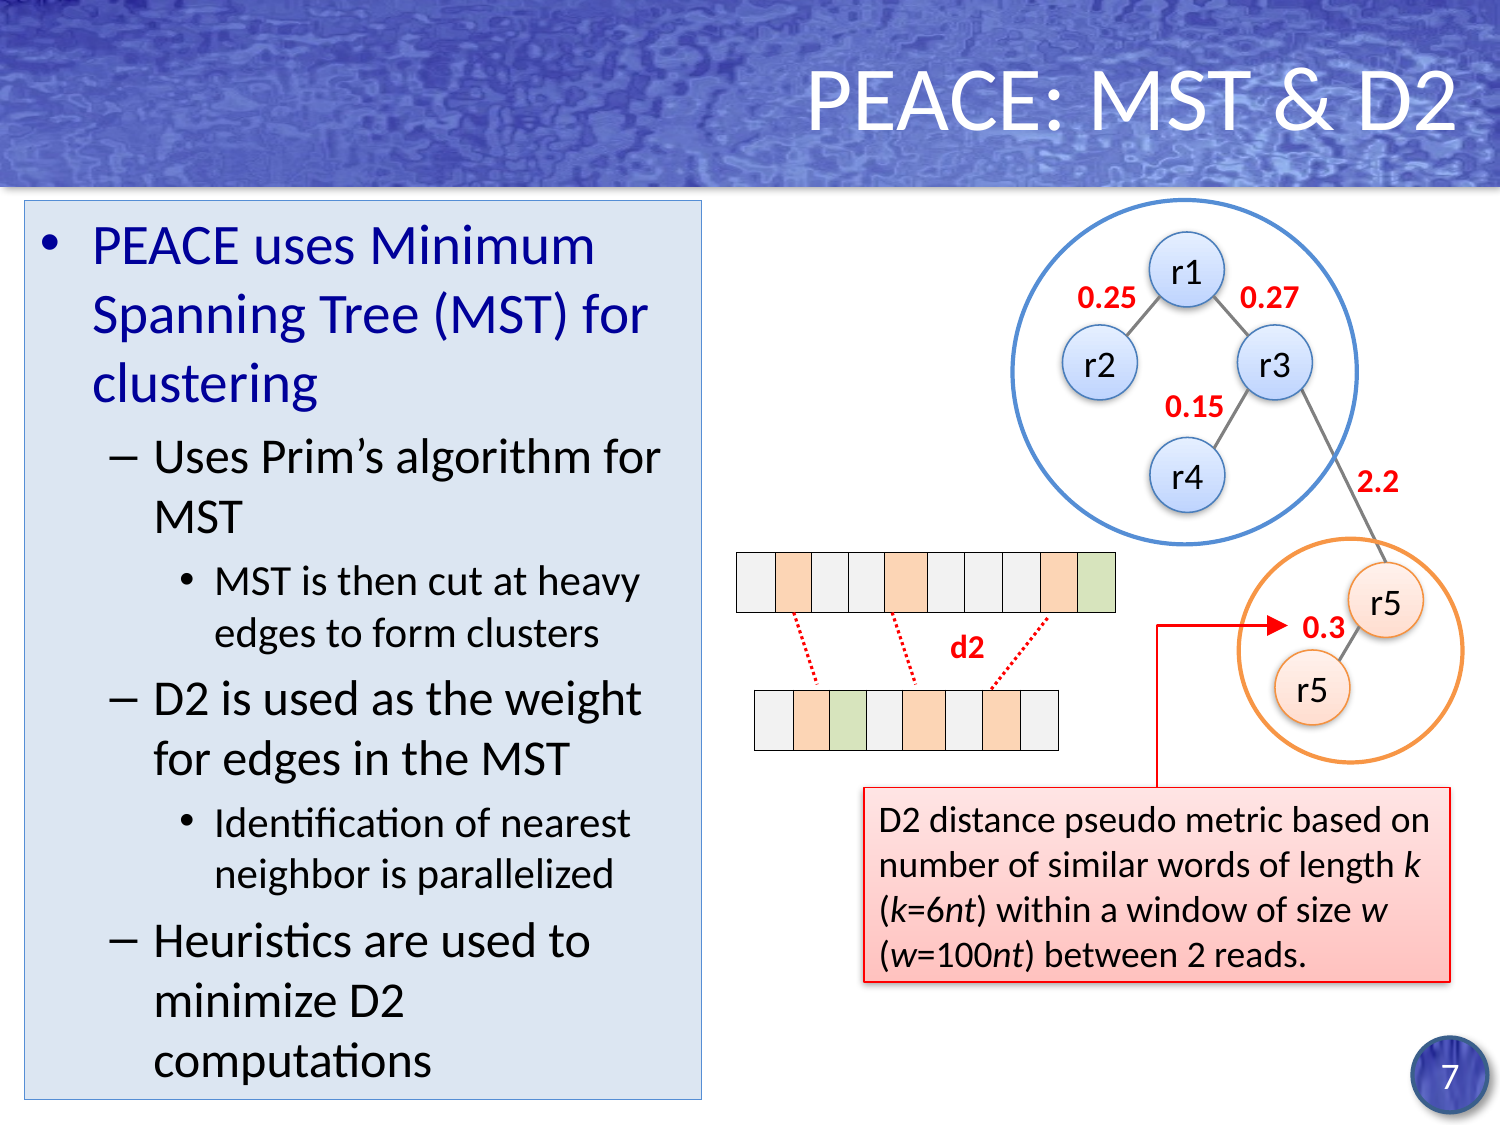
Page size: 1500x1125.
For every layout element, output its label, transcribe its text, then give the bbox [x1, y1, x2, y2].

table_header [983, 691, 1020, 750]
text_box [1010, 253, 1057, 491]
table_header [946, 691, 982, 750]
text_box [1338, 626, 1360, 662]
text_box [793, 612, 818, 685]
table_header [830, 691, 866, 750]
text_box D2 distance pseudo metric based on number of similar words of length k (k=6nt) within a window of size w (w=100nt) between 2 reads. [863, 787, 1451, 983]
table_header [849, 553, 884, 612]
table_header [1003, 553, 1040, 612]
text_box [1239, 543, 1465, 765]
table_header [867, 691, 902, 750]
table_header [755, 691, 793, 750]
table_header [1021, 691, 1058, 750]
table_header [776, 553, 811, 612]
table_header [903, 691, 945, 750]
table_header [928, 553, 964, 612]
picture [0, 0, 1500, 187]
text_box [891, 612, 916, 685]
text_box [990, 617, 1048, 691]
text_box [1083, 197, 1286, 230]
table_header [1041, 553, 1077, 612]
text_box [1094, 521, 1276, 547]
table_header [737, 553, 775, 612]
table_header [812, 553, 848, 612]
picture [1415, 1040, 1485, 1110]
table_header [885, 553, 927, 612]
text_box 0.3 [1287, 605, 1361, 646]
table_header [965, 553, 1002, 612]
list PEACE uses Minimum Spanning Tree (MST) for clustering Uses Prim’s algorithm for MST MST is then cut at heavy edges to form clusters D2 is used as the weight for edges in the MST Identification of nearest neighbor is parallelized Heuristics are used to minimize D2 computations [24, 200, 702, 1100]
title PEACE: MST & D2 [125, 12, 1475, 175]
text_box d2 [950, 624, 985, 665]
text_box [1156, 625, 1288, 788]
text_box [1301, 521, 1387, 563]
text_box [1062, 231, 1401, 513]
table_header [794, 691, 829, 750]
table_header [1078, 553, 1115, 612]
